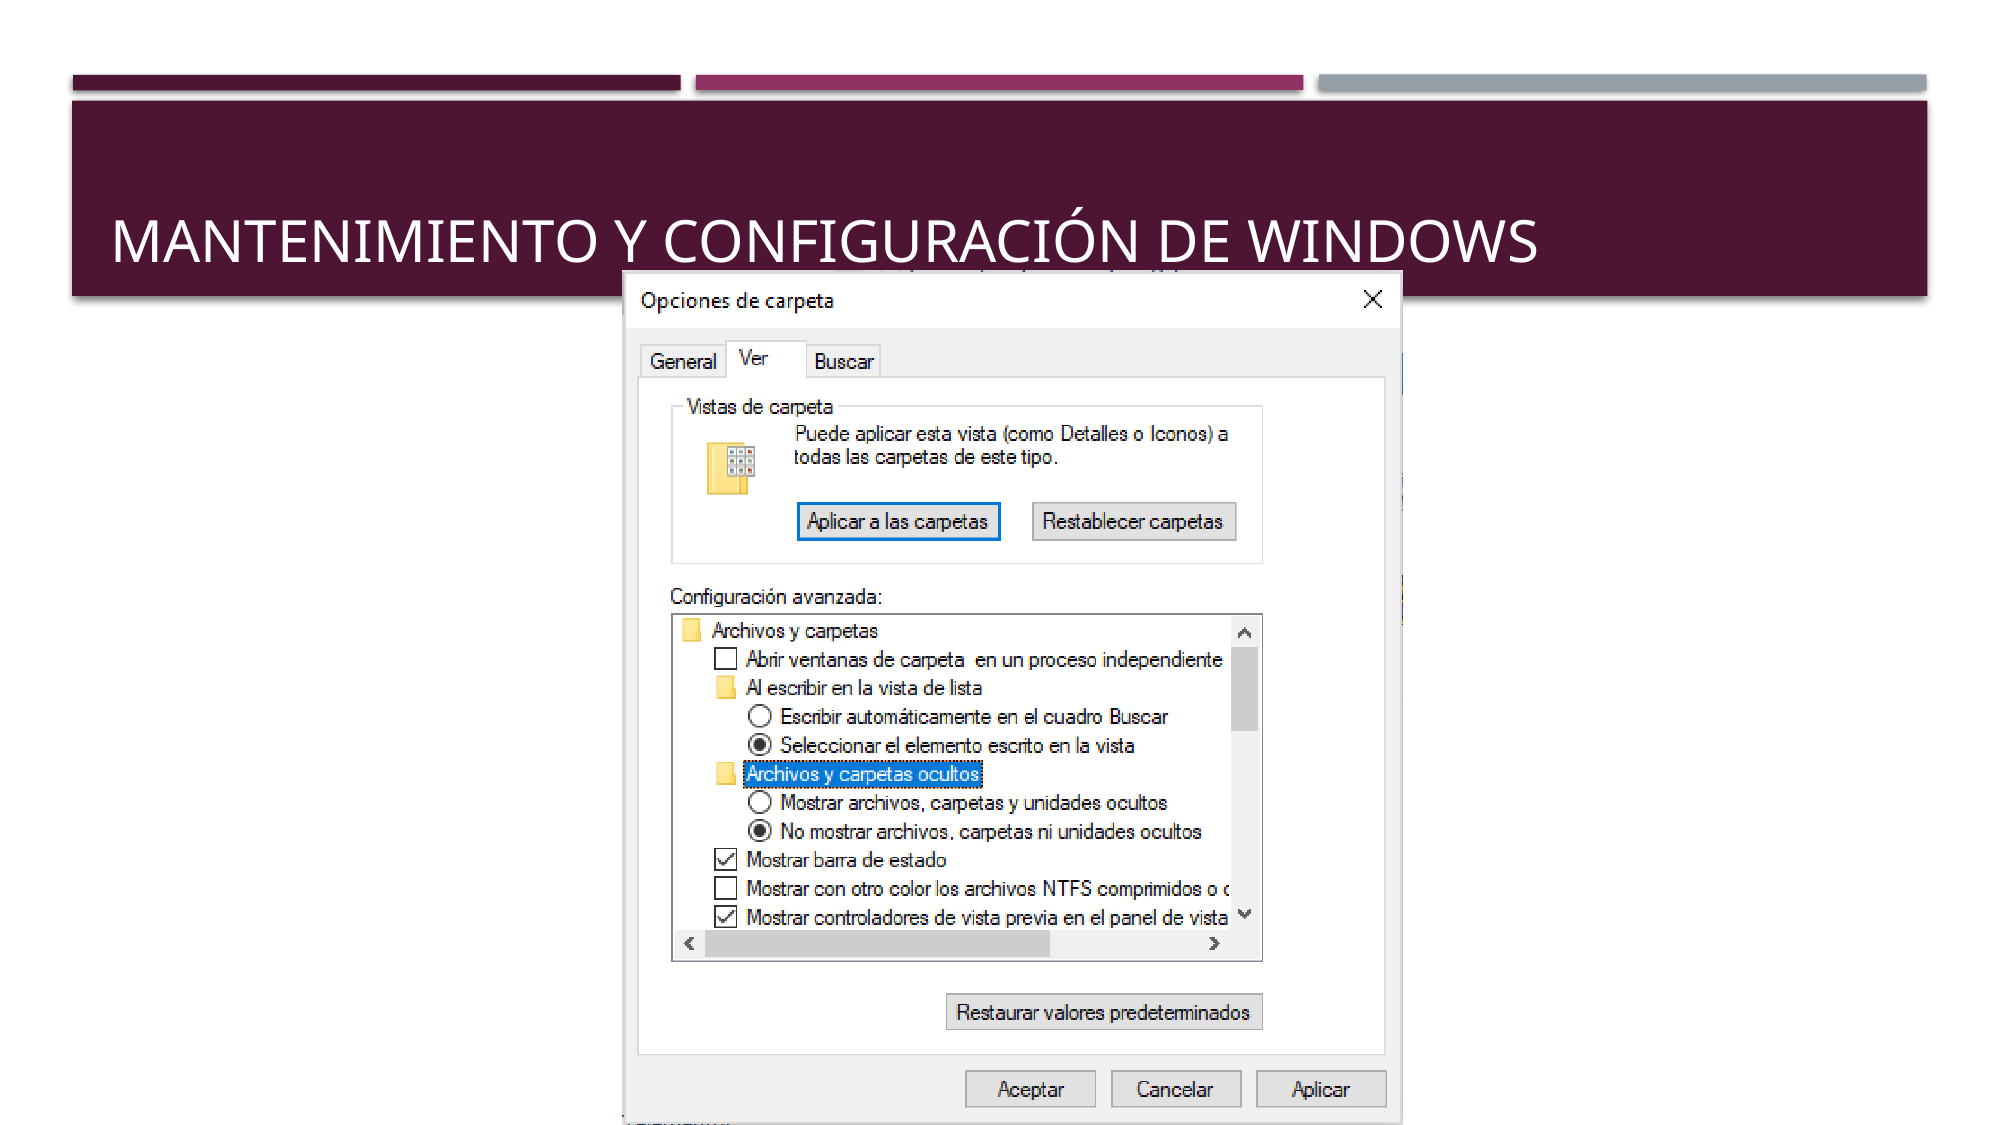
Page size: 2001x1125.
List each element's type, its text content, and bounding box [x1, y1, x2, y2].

title MANTENIMIENTO Y CONFIGURACIÓN DE WINDOWS [95, 115, 1905, 282]
picture [622, 269, 1403, 1125]
